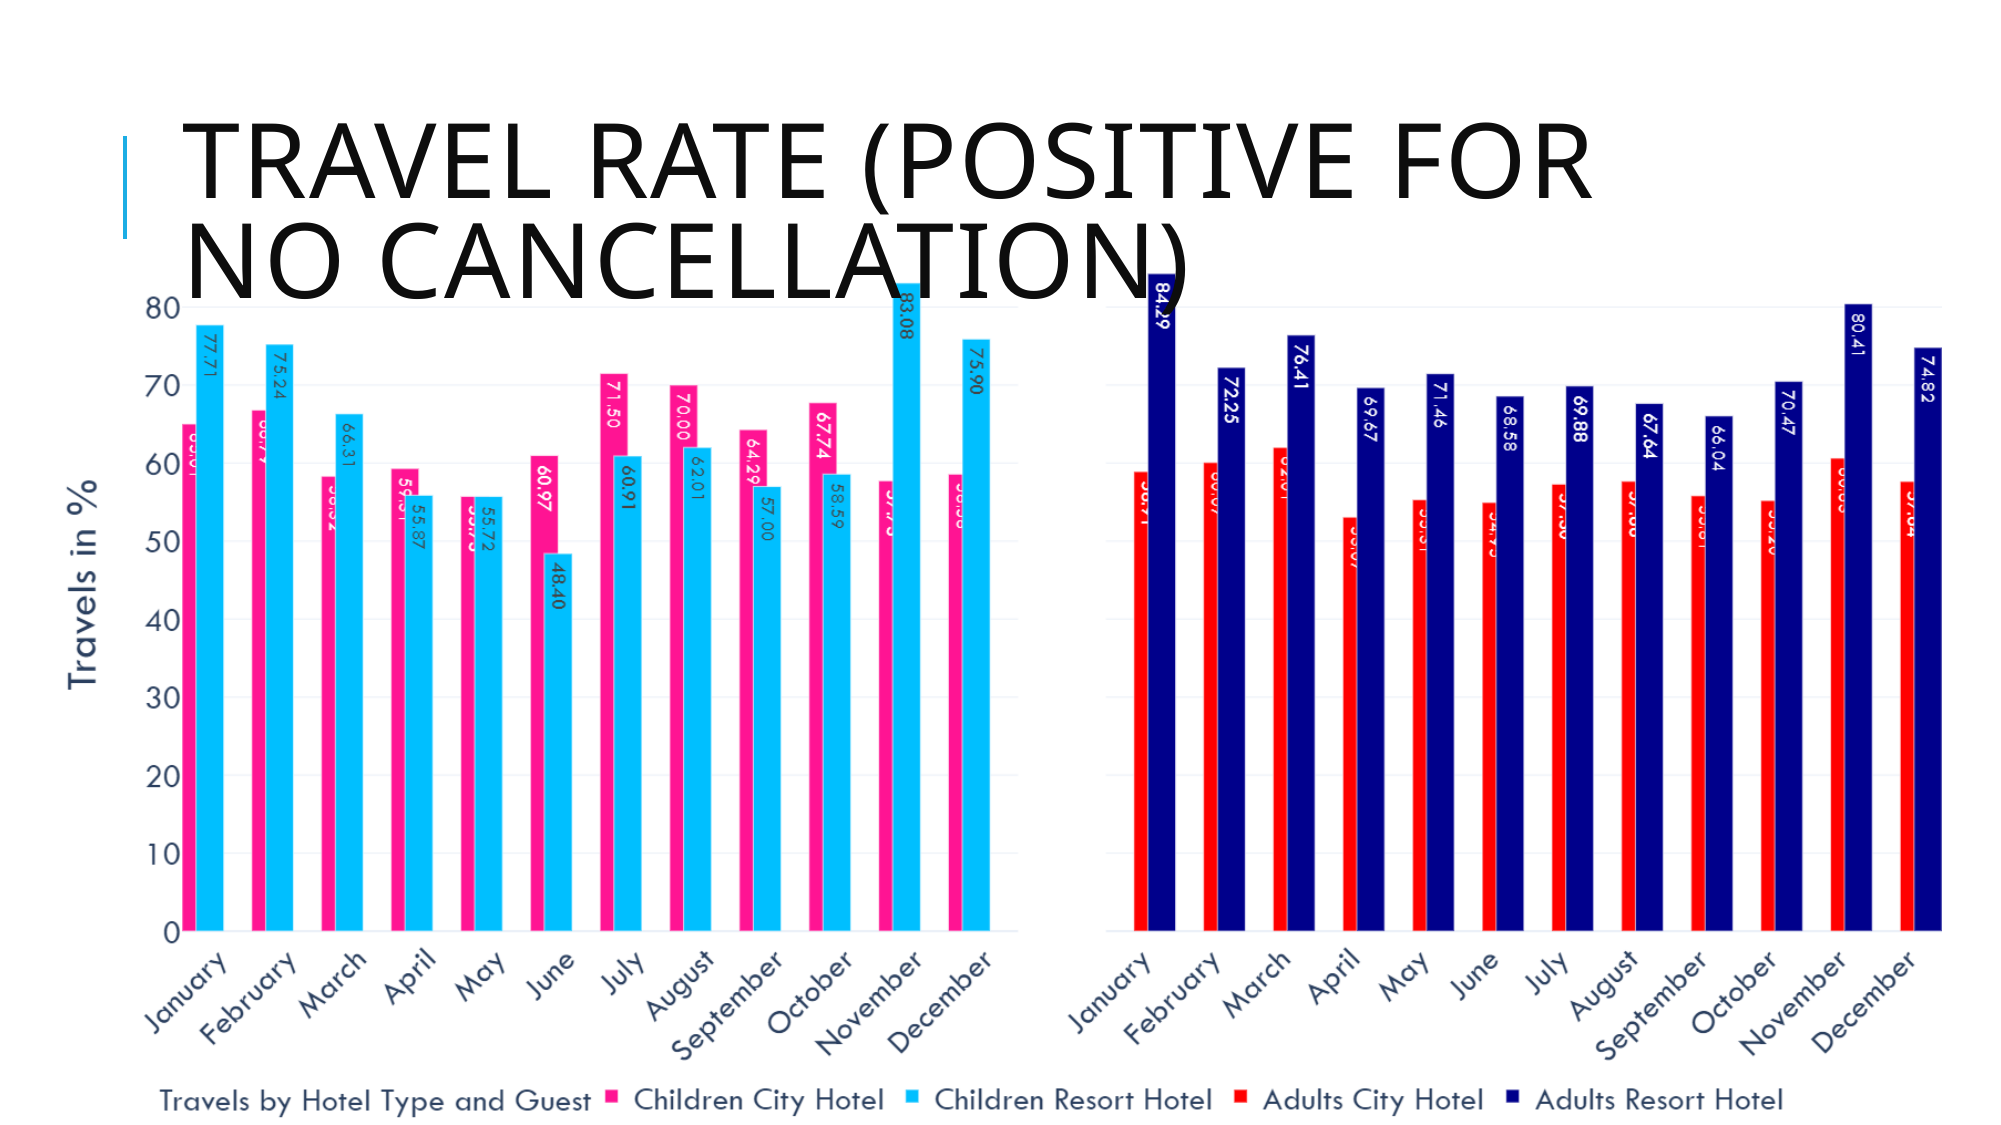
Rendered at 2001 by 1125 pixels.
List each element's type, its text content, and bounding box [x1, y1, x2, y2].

title Travel Rate (positive for no cancellation) [168, 96, 1763, 234]
picture [58, 238, 1942, 1125]
